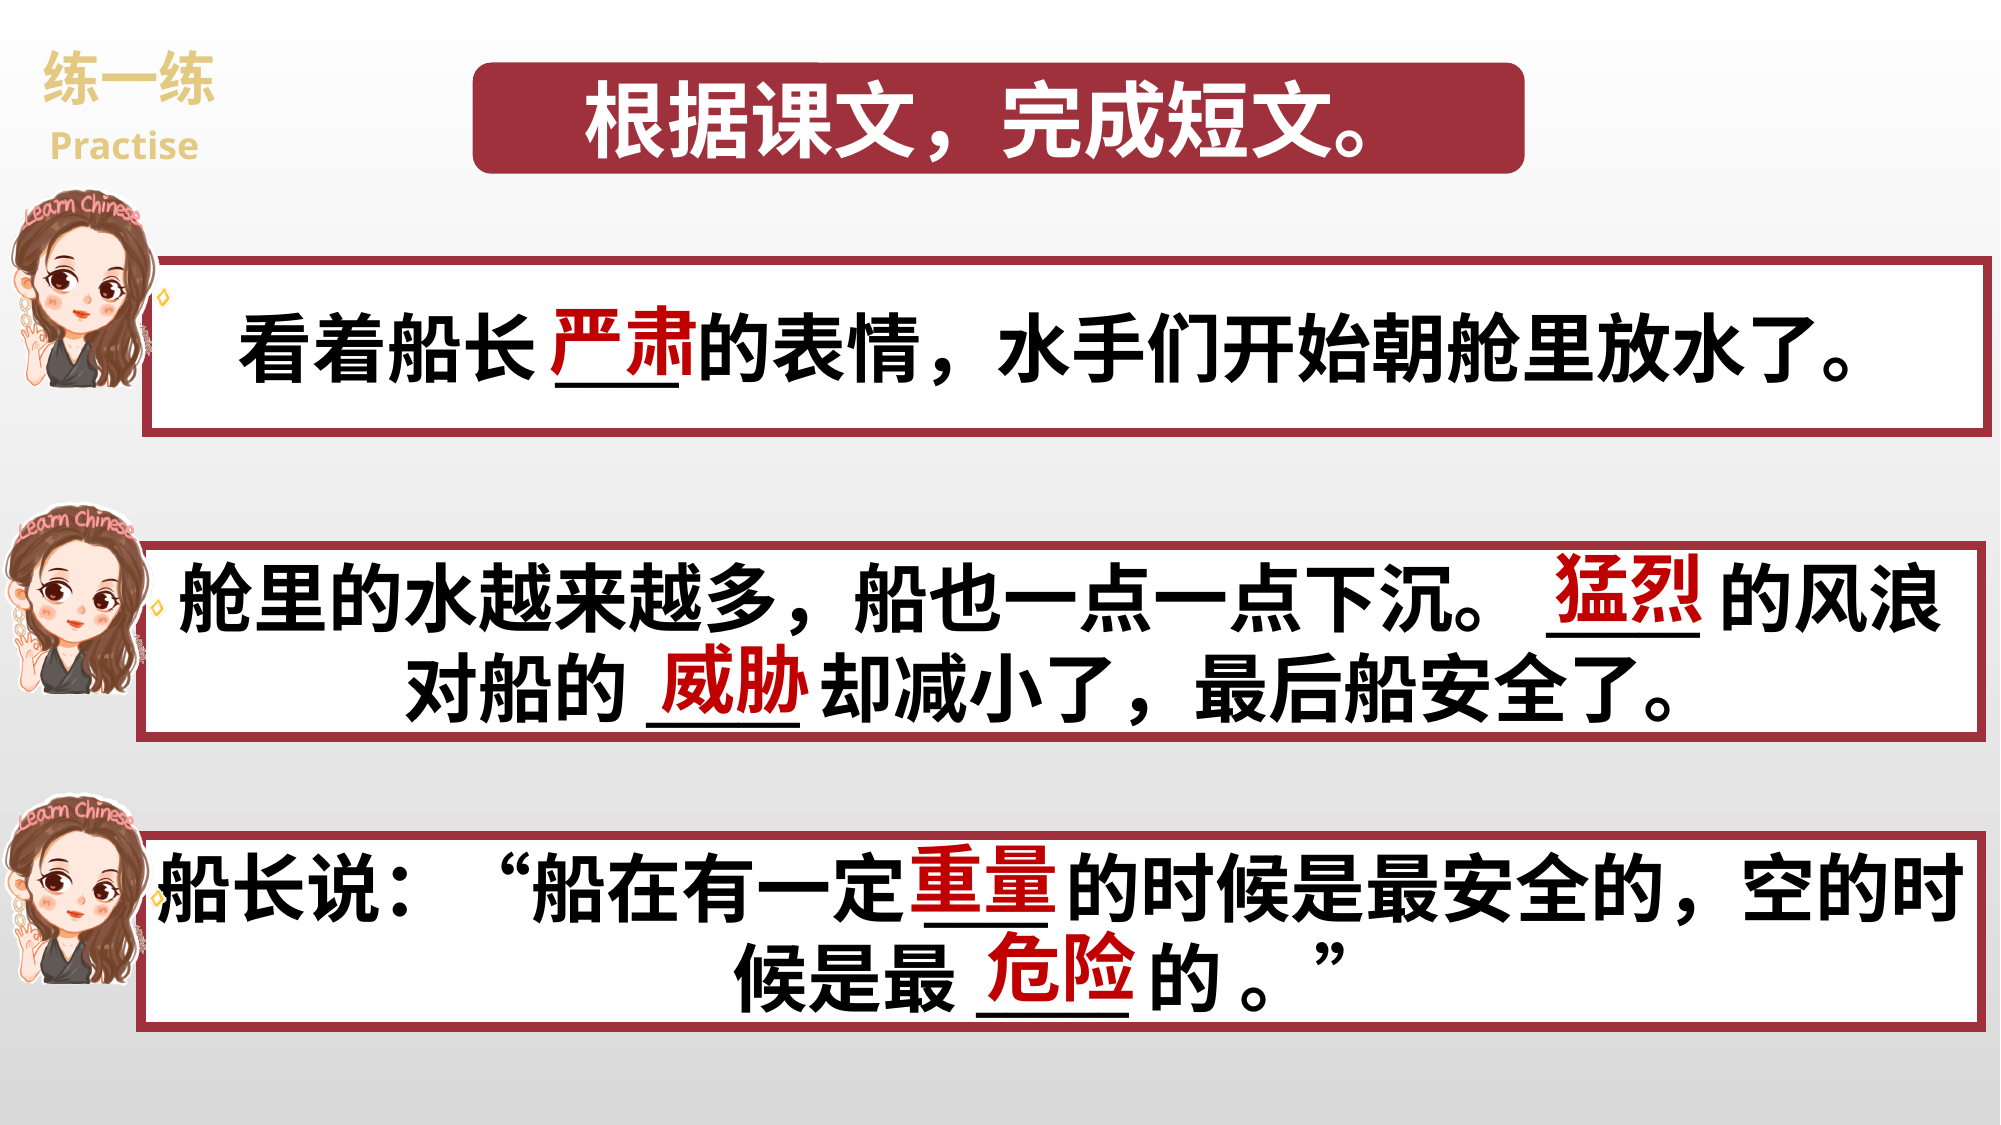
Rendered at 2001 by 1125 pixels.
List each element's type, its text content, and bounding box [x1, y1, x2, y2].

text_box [472, 61, 1528, 178]
text_box Practise [34, 115, 215, 158]
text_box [0, 158, 1988, 433]
text_box 练一练 [27, 35, 233, 120]
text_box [0, 475, 1982, 737]
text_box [0, 766, 1982, 1028]
